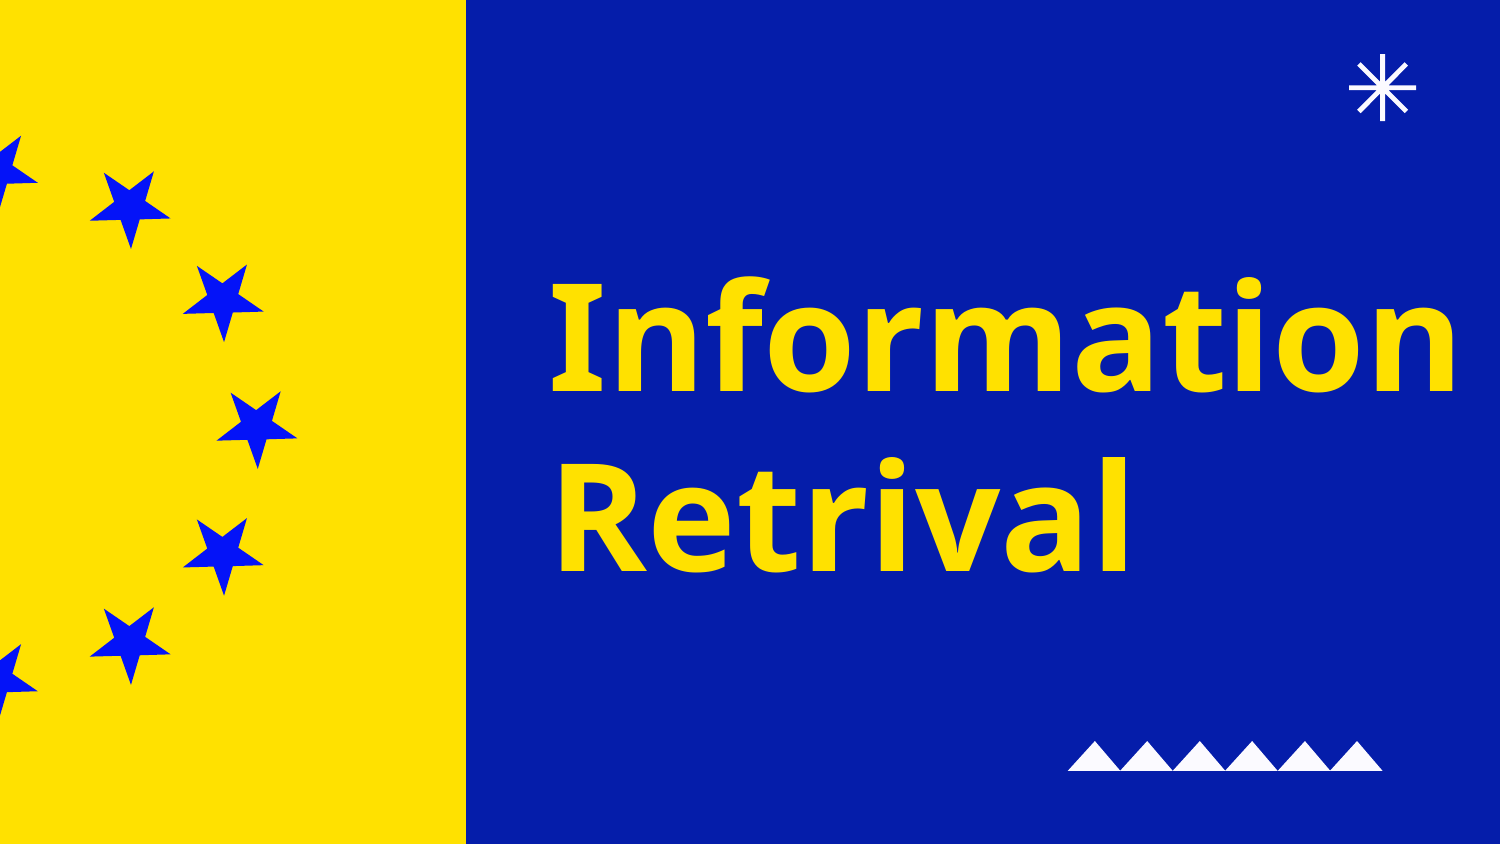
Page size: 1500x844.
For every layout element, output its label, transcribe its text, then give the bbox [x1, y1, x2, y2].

title Information Retrival [533, 214, 1500, 630]
